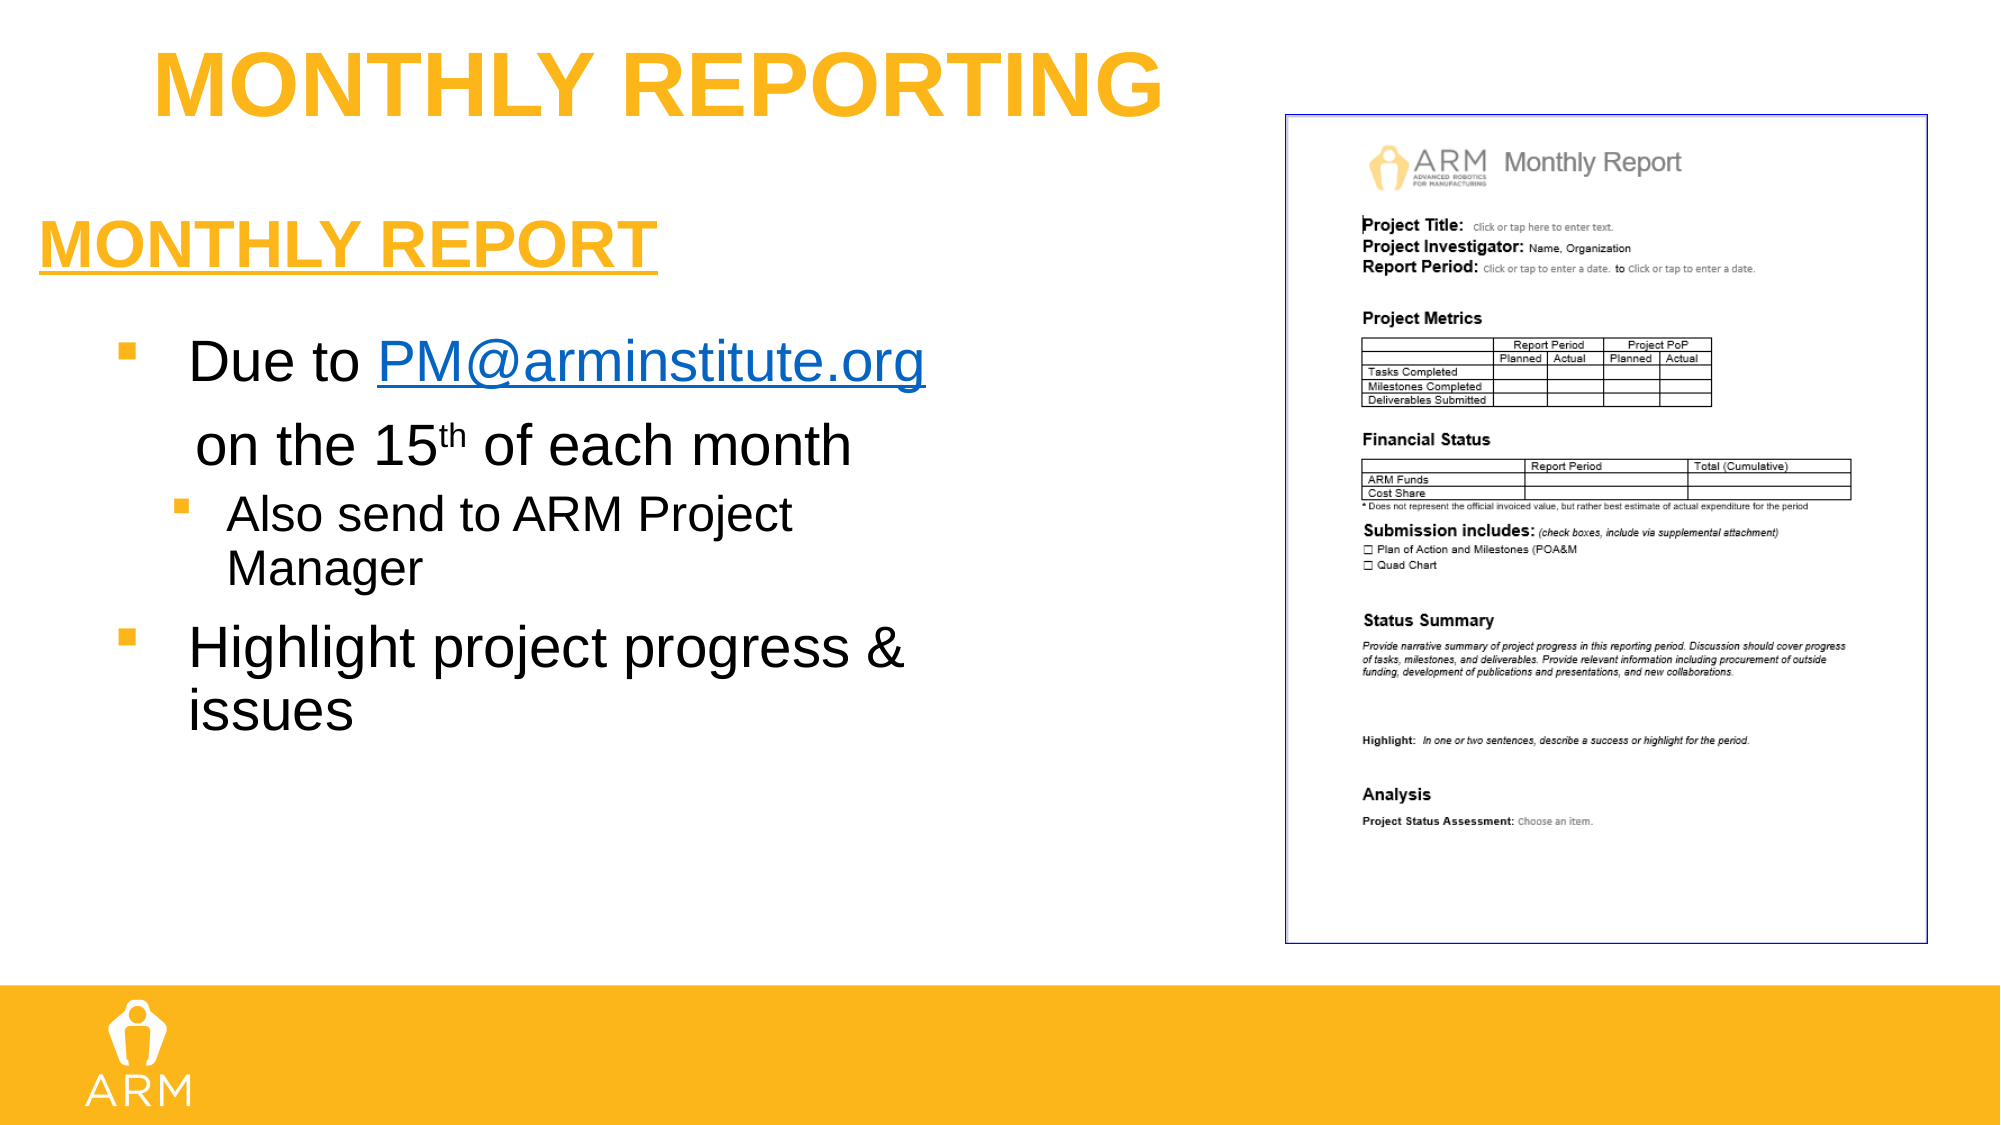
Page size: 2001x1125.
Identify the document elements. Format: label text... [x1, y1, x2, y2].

list Due to PM@arminstitute.org on the 15th of each month Also send to ARM Project Manager Highlight project progress & issues [98, 355, 949, 1038]
title Monthly Reporting [137, 5, 1863, 137]
picture [1285, 114, 1928, 944]
picture [0, 953, 295, 1125]
text_box Monthly Report [23, 137, 1285, 355]
